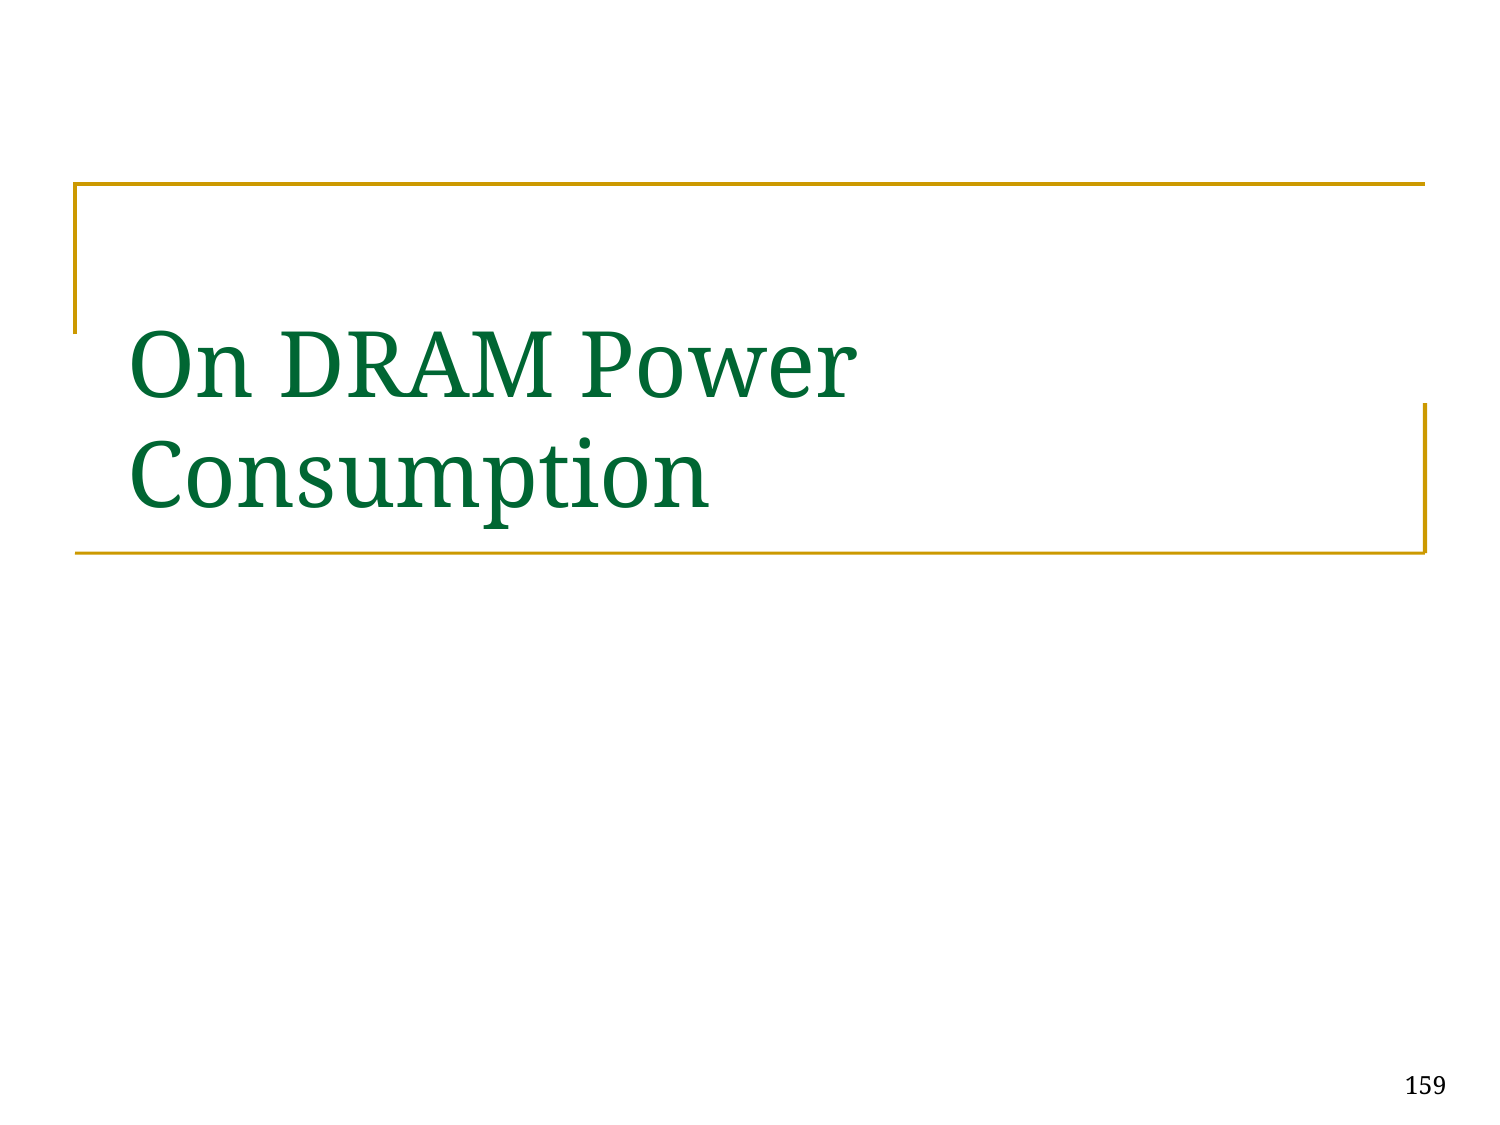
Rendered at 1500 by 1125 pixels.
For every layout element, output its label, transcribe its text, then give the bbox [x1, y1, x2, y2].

slide_number 159 [1111, 1036, 1462, 1112]
title On DRAM Power Consumption [112, 298, 1413, 587]
